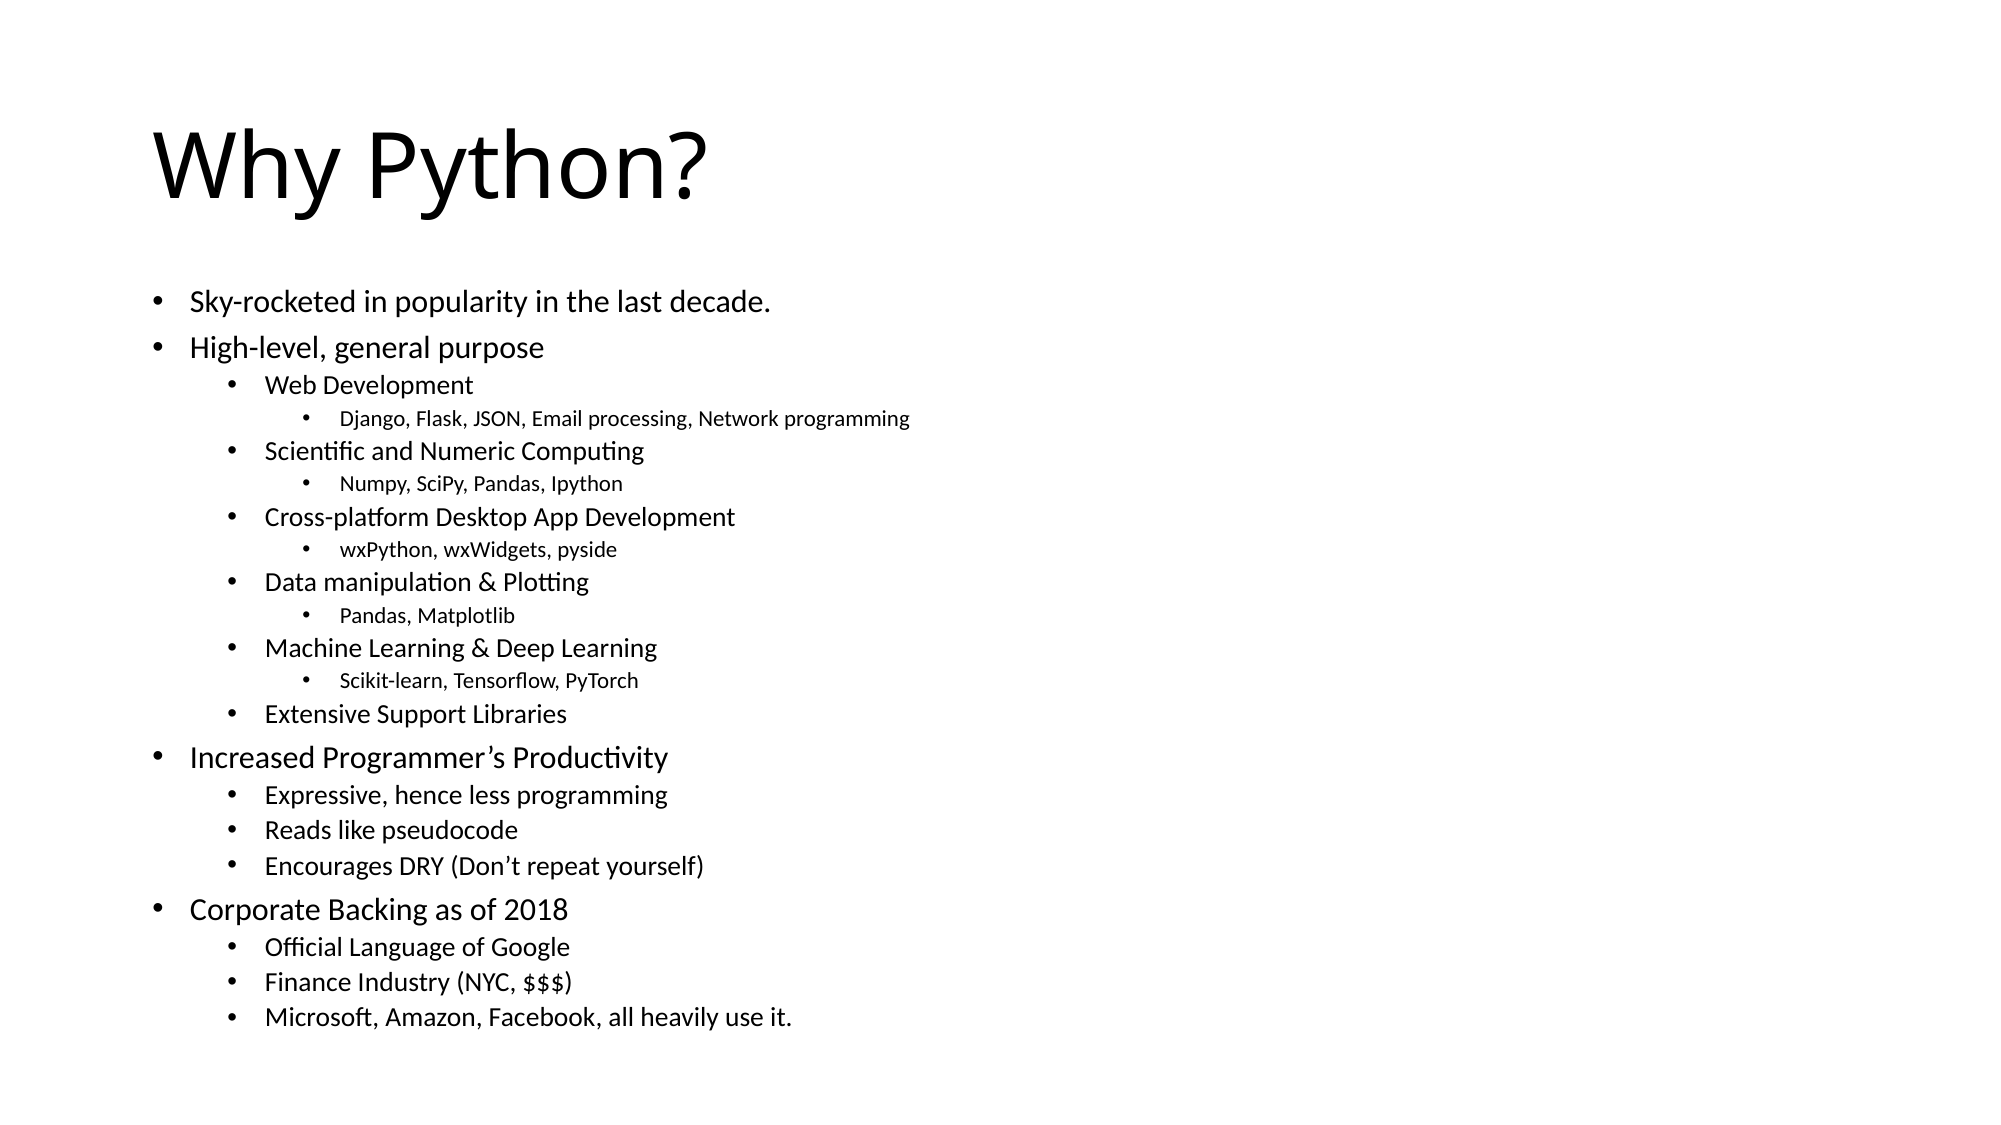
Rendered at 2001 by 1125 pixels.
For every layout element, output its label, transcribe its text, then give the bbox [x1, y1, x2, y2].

list Sky-rocketed in popularity in the last decade. High-level, general purpose Web Development Django, Flask, JSON, Email processing, Network programming Scientific and Numeric Computing Numpy, SciPy, Pandas, Ipython Cross-platform Desktop App Development wxPython, wxWidgets, pyside Data manipulation & Plotting Pandas, Matplotlib Machine Learning & Deep Learning Scikit-learn, Tensorflow, PyTorch Extensive Support Libraries Increased Programmer’s Productivity Expressive, hence less programming Reads like pseudocode Encourages DRY (Don’t repeat yourself) Corporate Backing as of 2018 Official Language of Google Finance Industry (NYC, $$$) Microsoft, Amazon, Facebook, all heavily use it. [137, 277, 1863, 1048]
title Why Python? [137, 59, 1863, 277]
